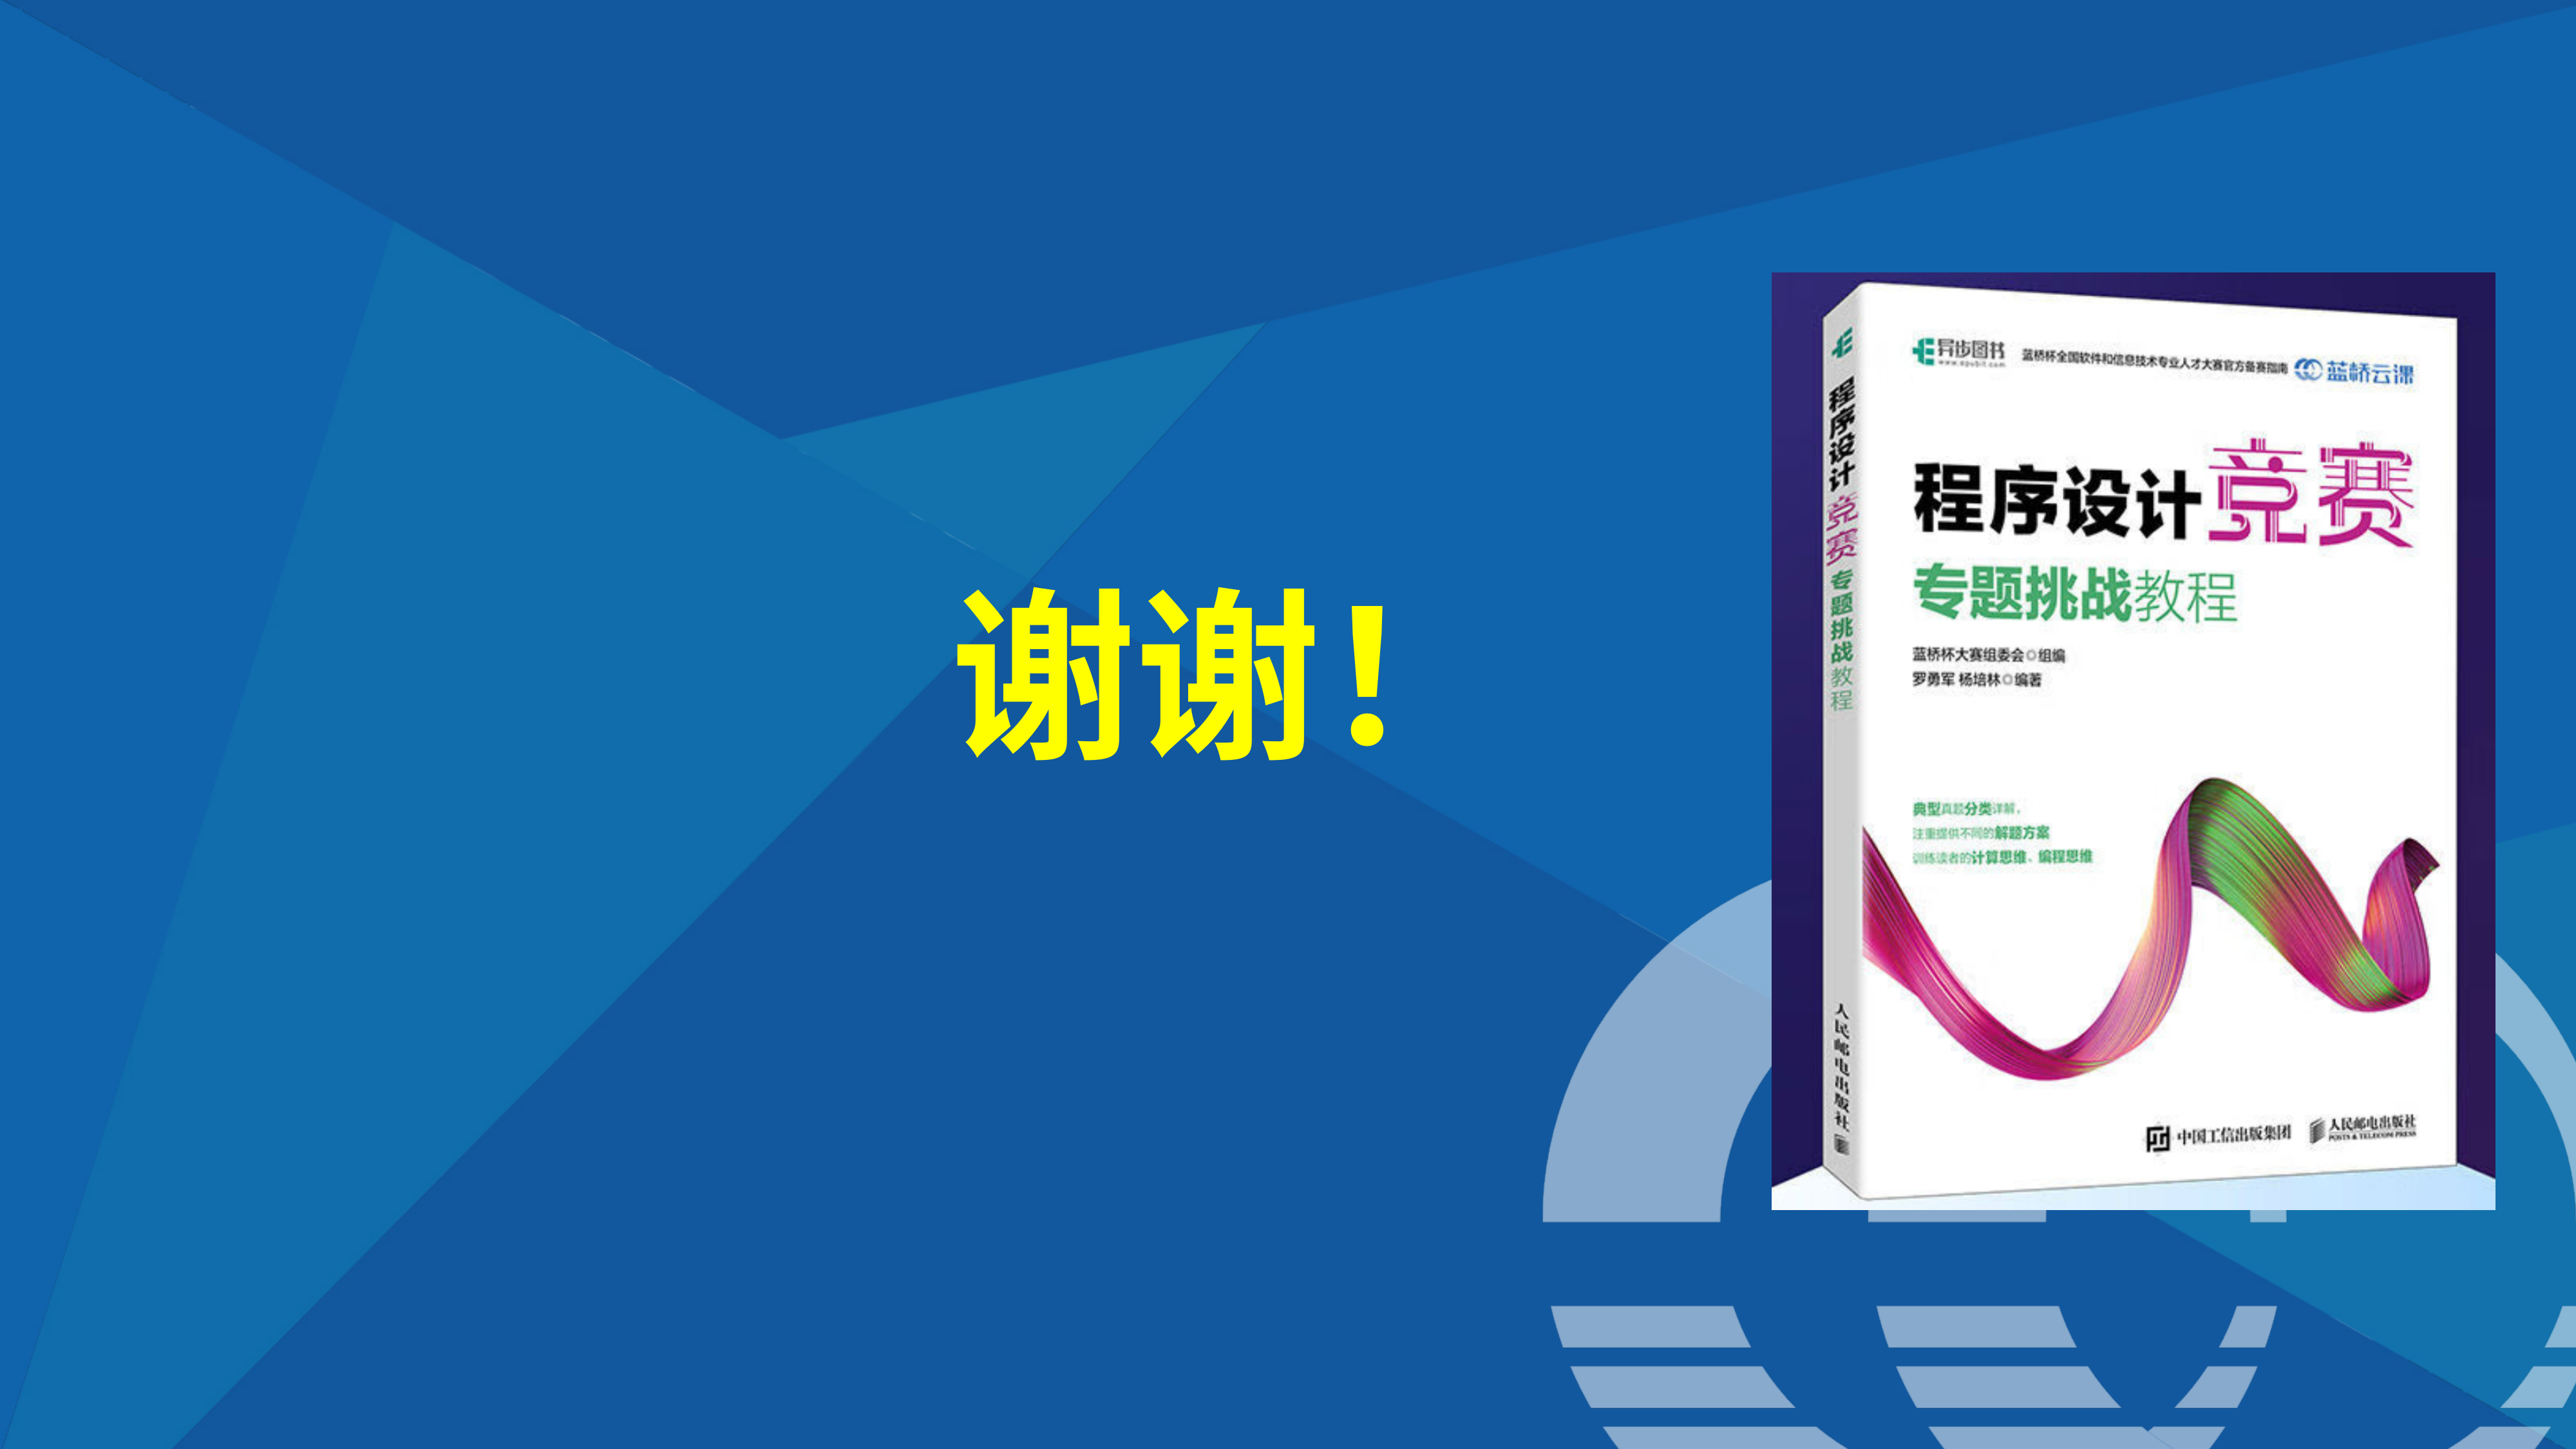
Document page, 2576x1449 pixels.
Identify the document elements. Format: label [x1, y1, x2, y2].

text_box [0, 0, 2576, 1449]
picture [1772, 272, 2496, 1210]
